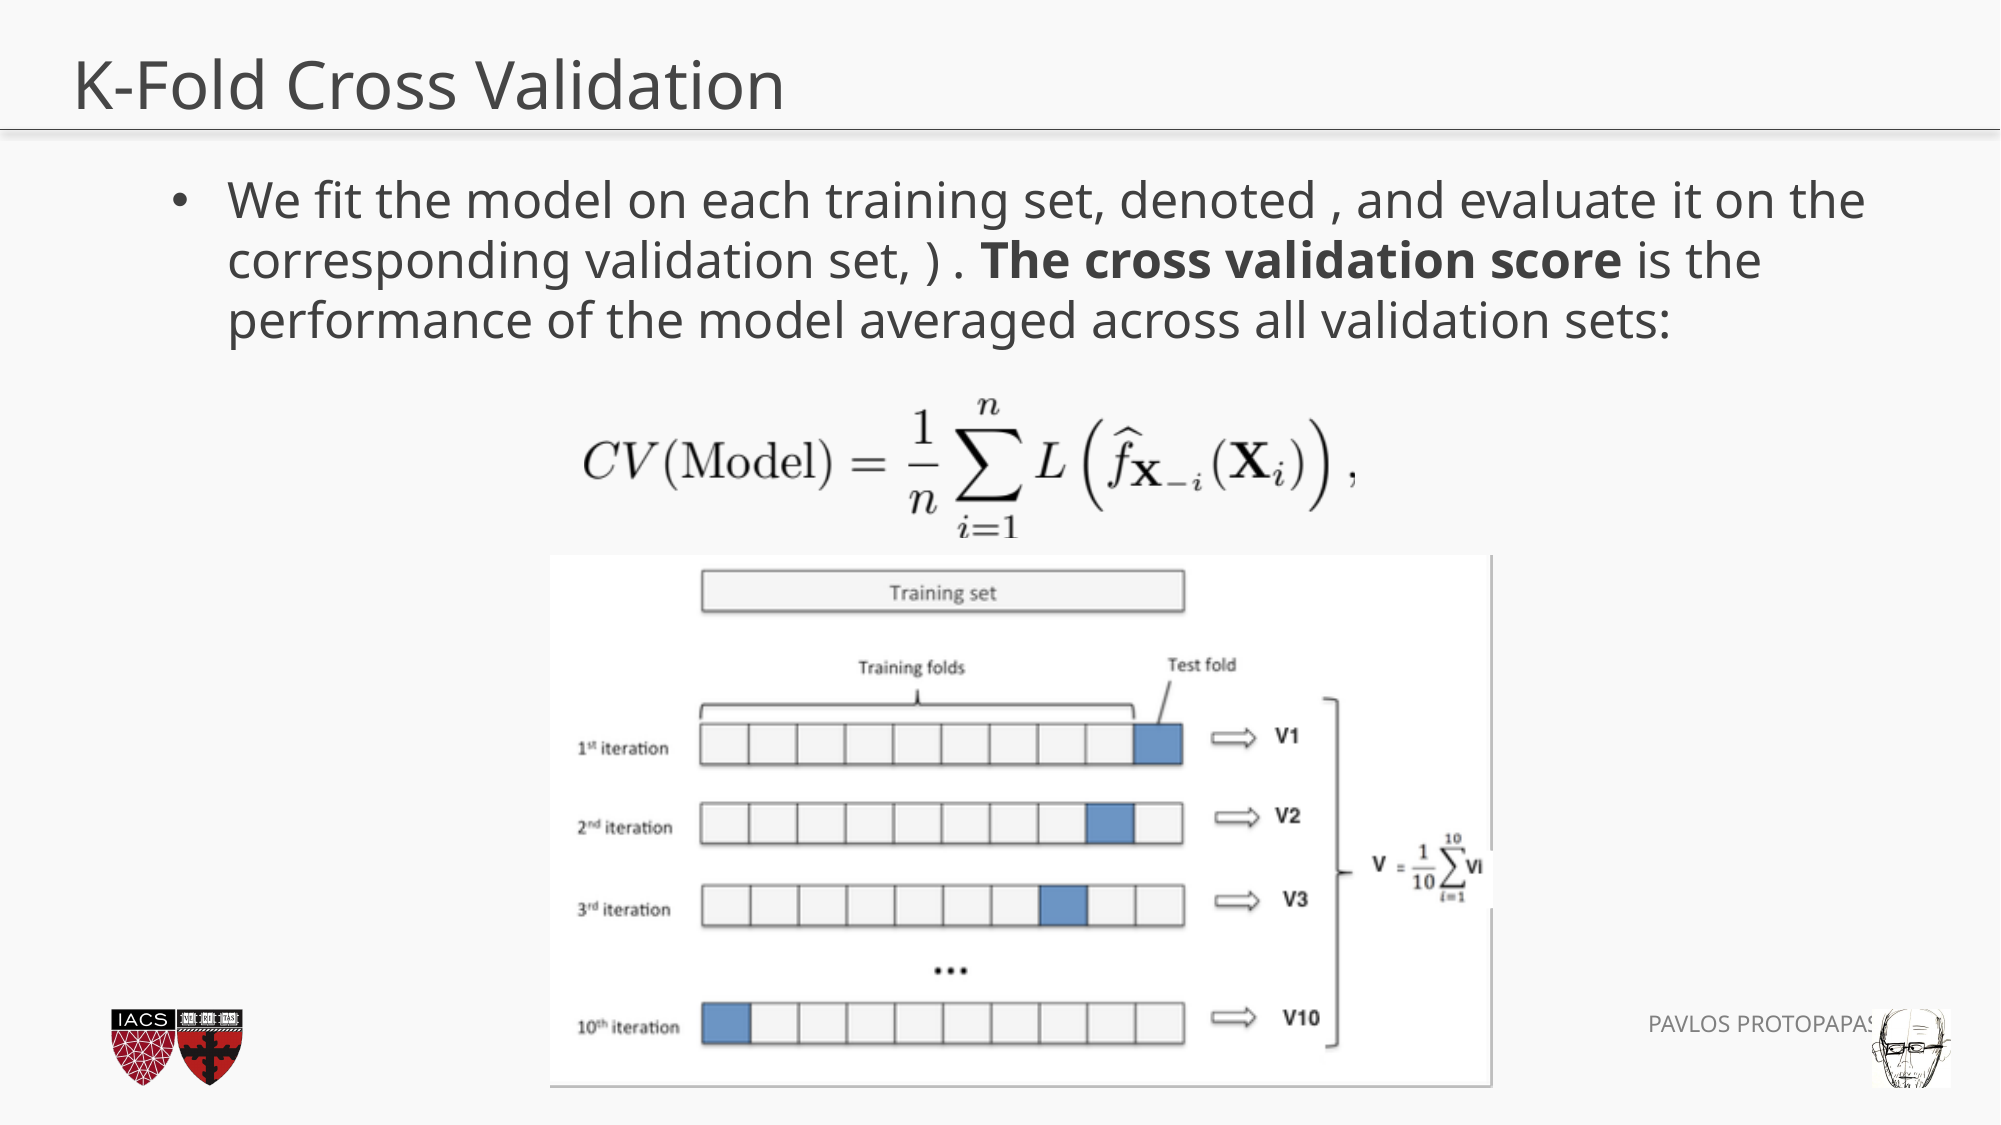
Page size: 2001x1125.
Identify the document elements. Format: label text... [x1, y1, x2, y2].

picture [549, 555, 1493, 1089]
picture [109, 1009, 243, 1086]
picture [583, 397, 1356, 538]
picture [1872, 1009, 1951, 1088]
title K-Fold Cross Validation [57, 35, 1943, 162]
